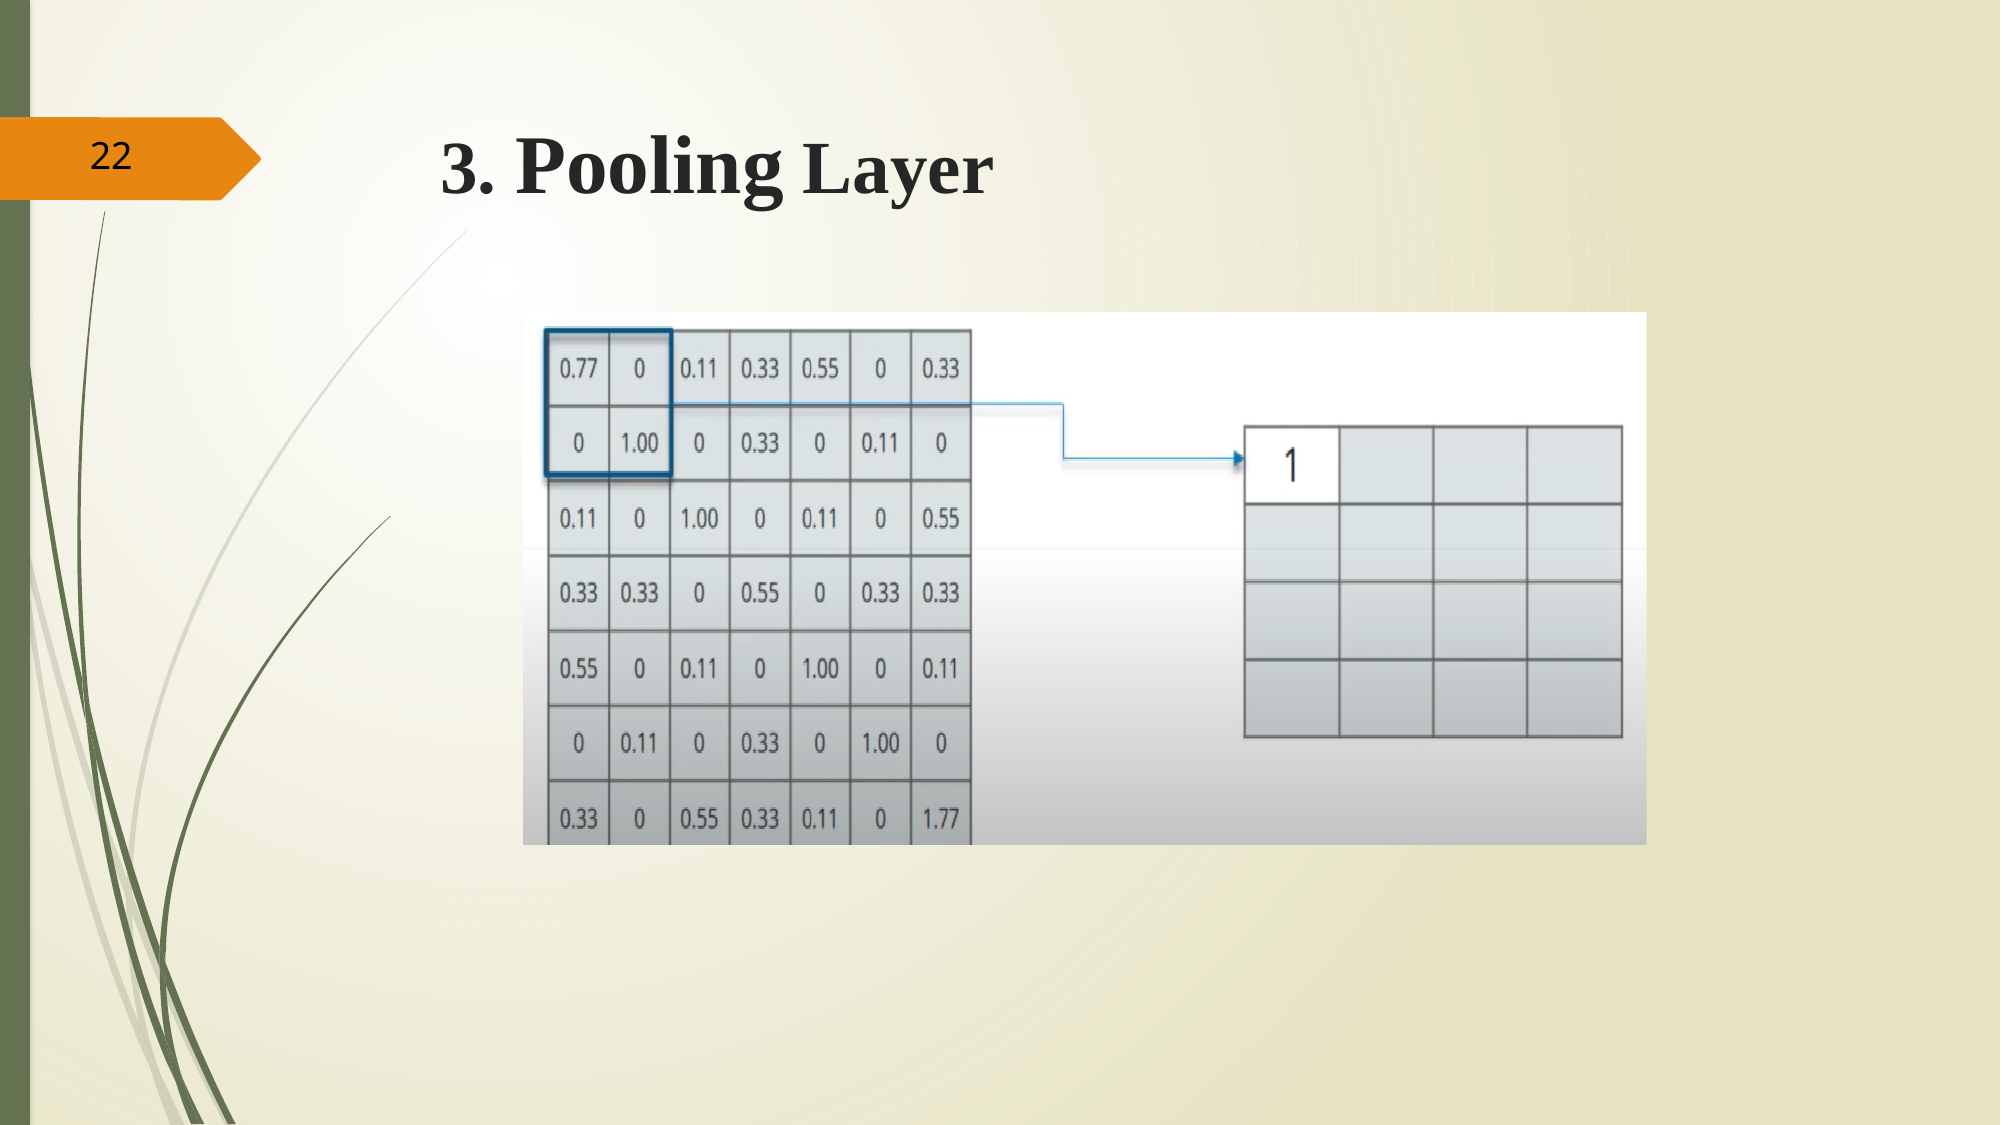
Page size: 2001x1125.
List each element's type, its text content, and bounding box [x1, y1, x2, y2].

text_box 22 [74, 124, 199, 185]
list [522, 312, 1647, 845]
title 3. Pooling Layer [425, 102, 1888, 313]
